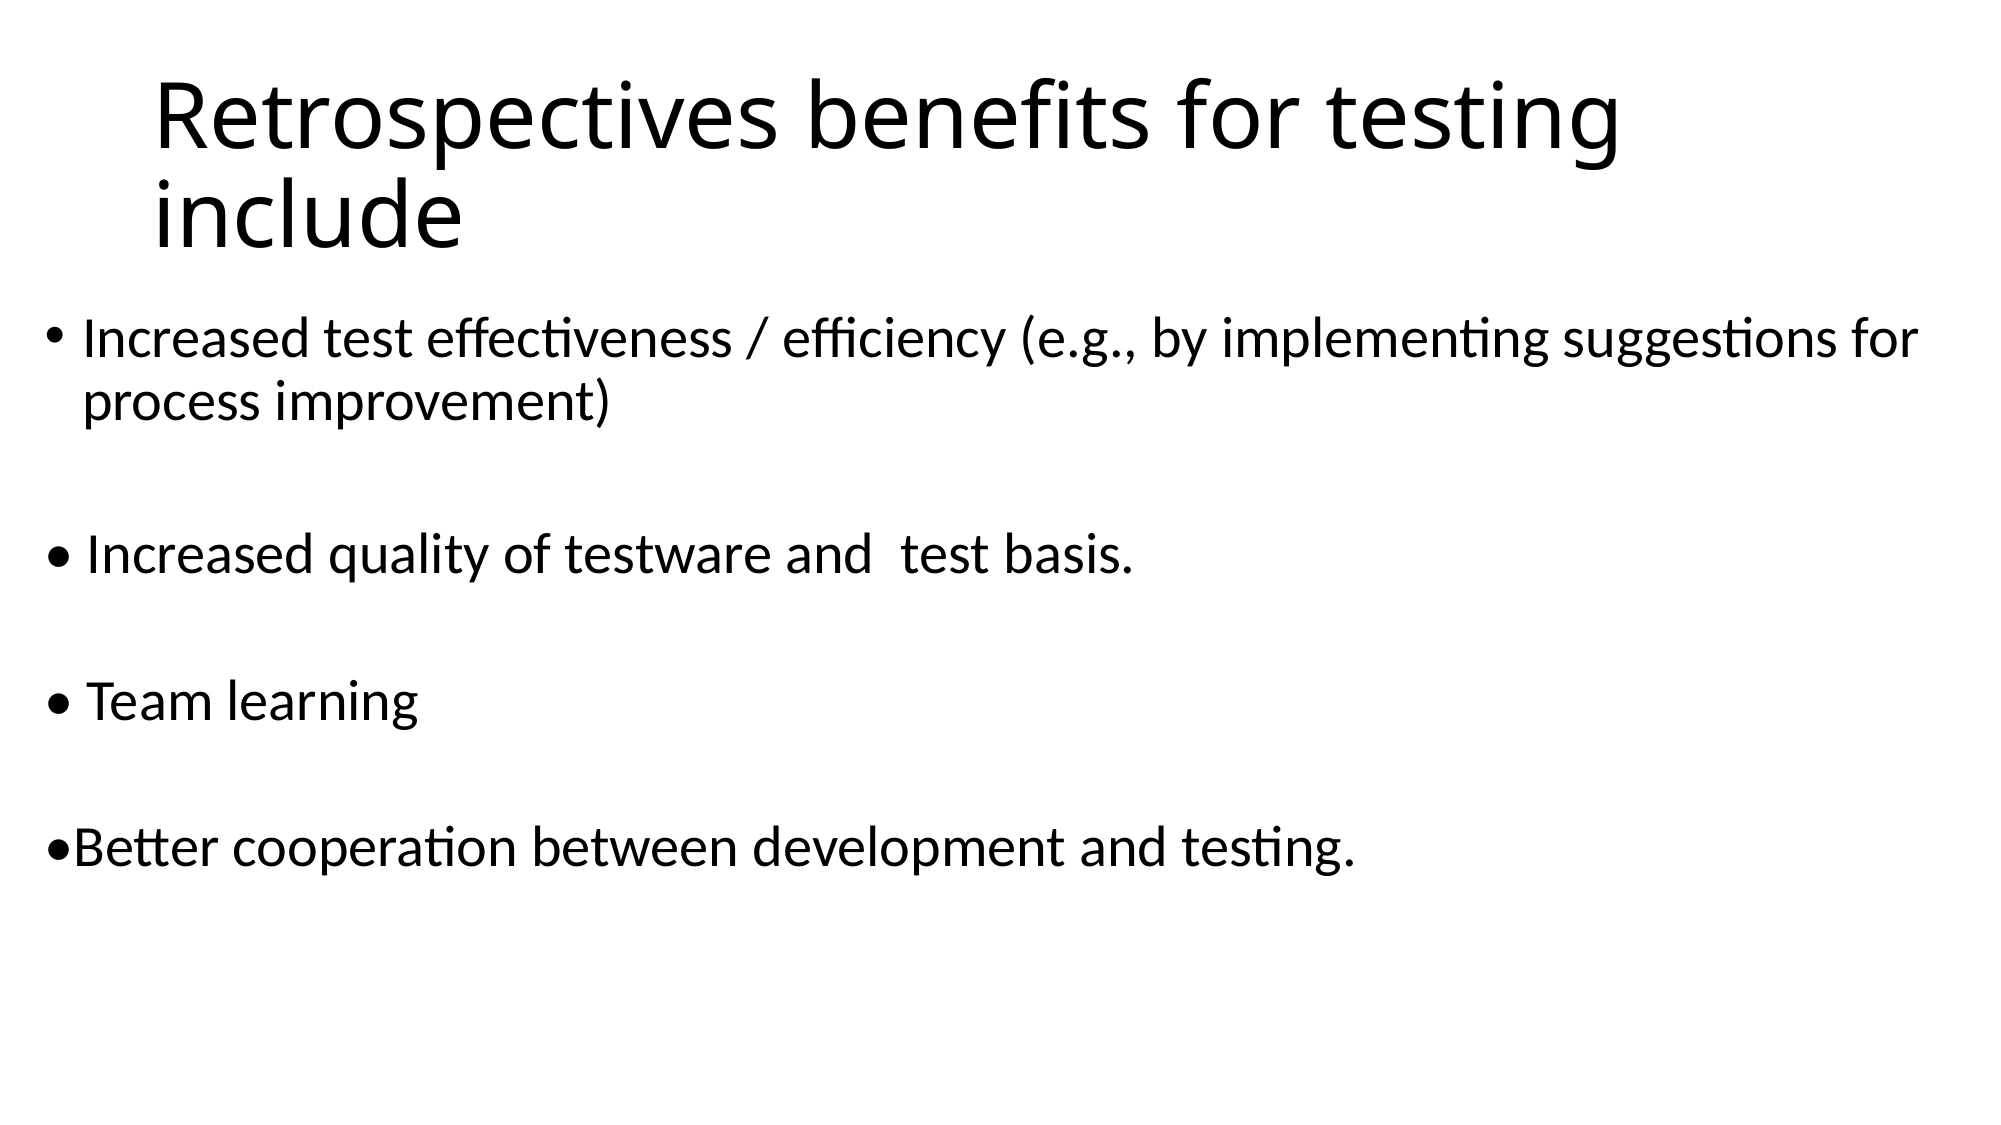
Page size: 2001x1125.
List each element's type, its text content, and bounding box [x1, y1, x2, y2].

title Retrospectives benefits for testing include [137, 59, 1863, 278]
list Increased test effectiveness / efficiency (e.g., by implementing suggestions for process improvement) • Increased quality of testware and test basis. • Team learning •Better cooperation between development and testing. [29, 299, 1958, 1050]
